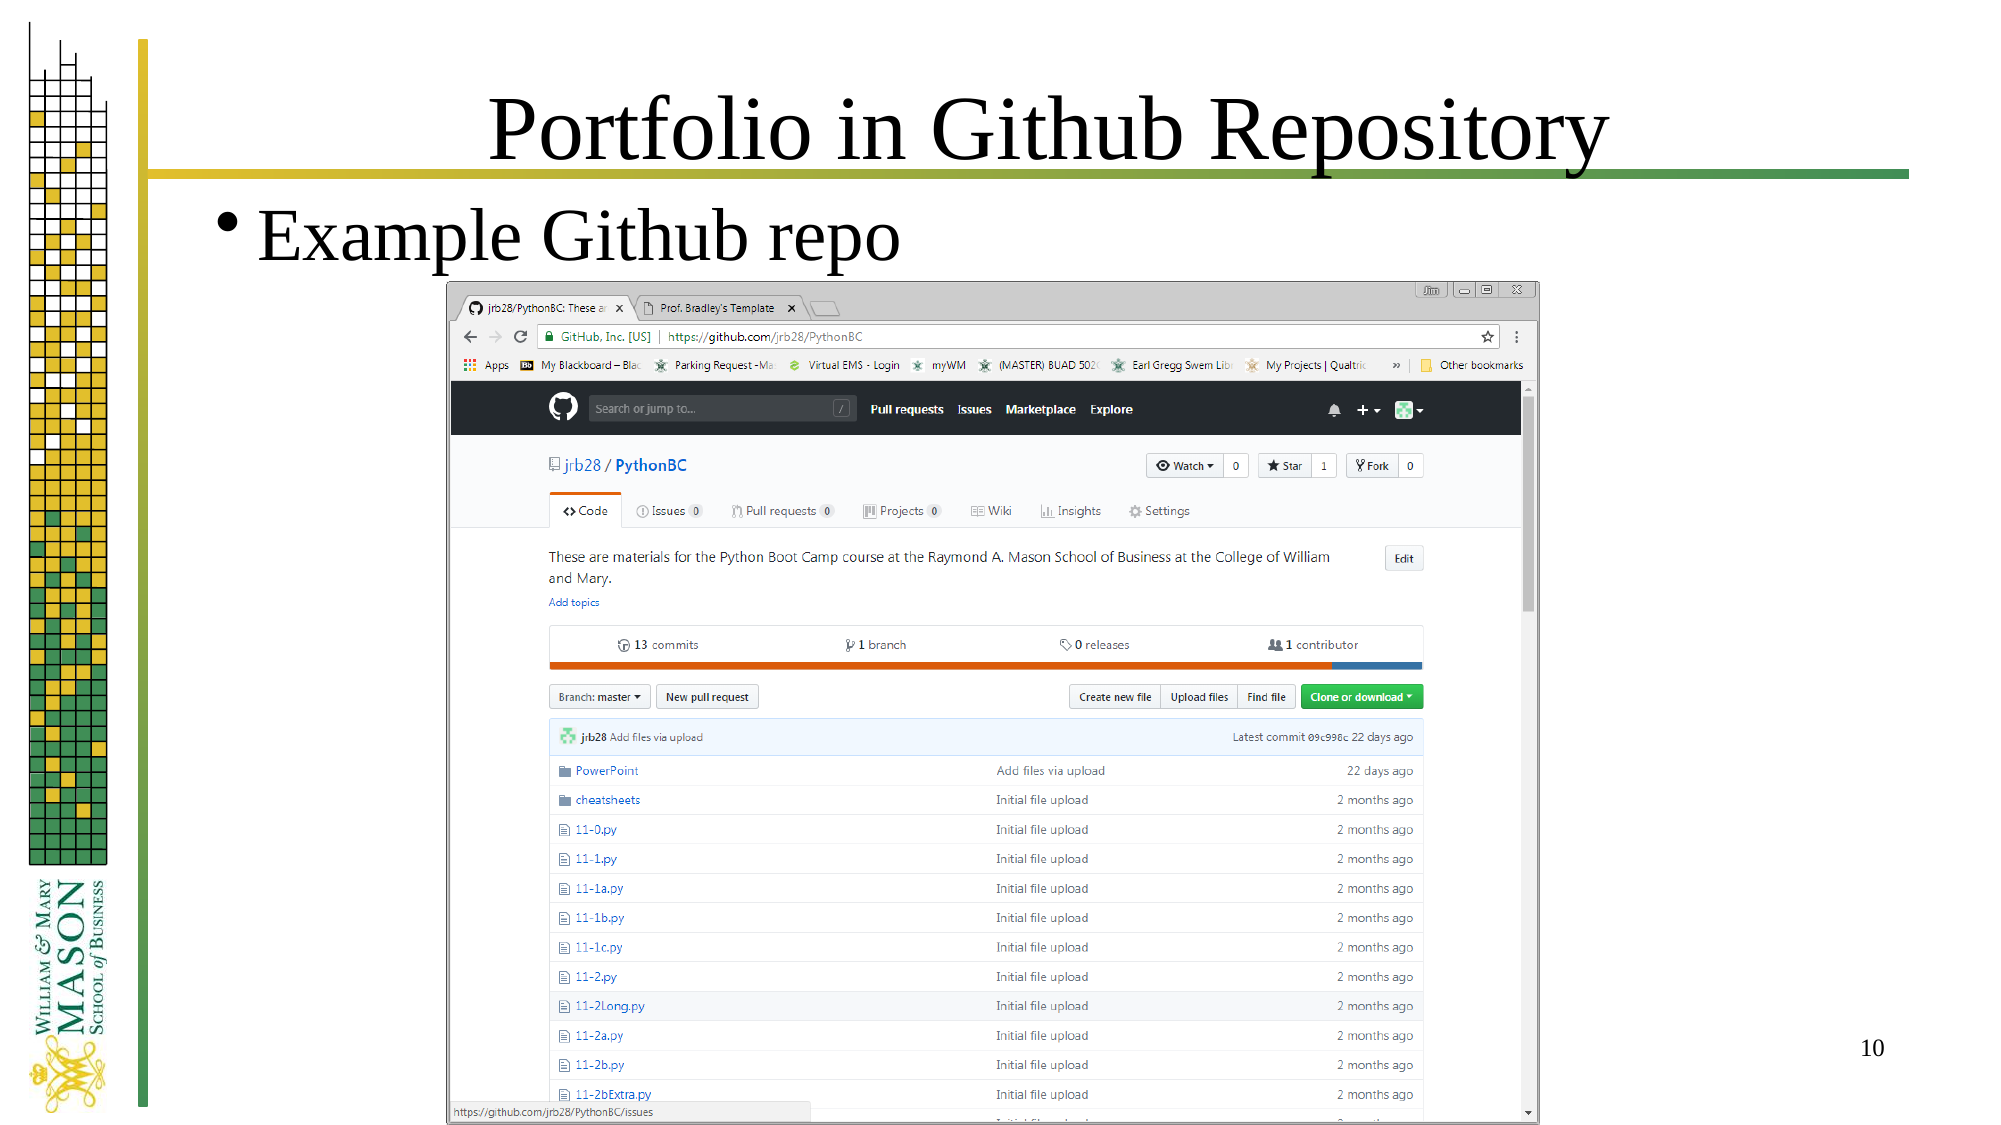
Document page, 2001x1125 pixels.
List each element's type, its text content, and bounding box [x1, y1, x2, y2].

slide_number 10 [1545, 1024, 1901, 1103]
picture [29, 879, 107, 1113]
picture [446, 281, 1541, 1125]
title Portfolio in Github Repository [200, 45, 1900, 177]
list Example Github repo [200, 177, 1900, 1005]
